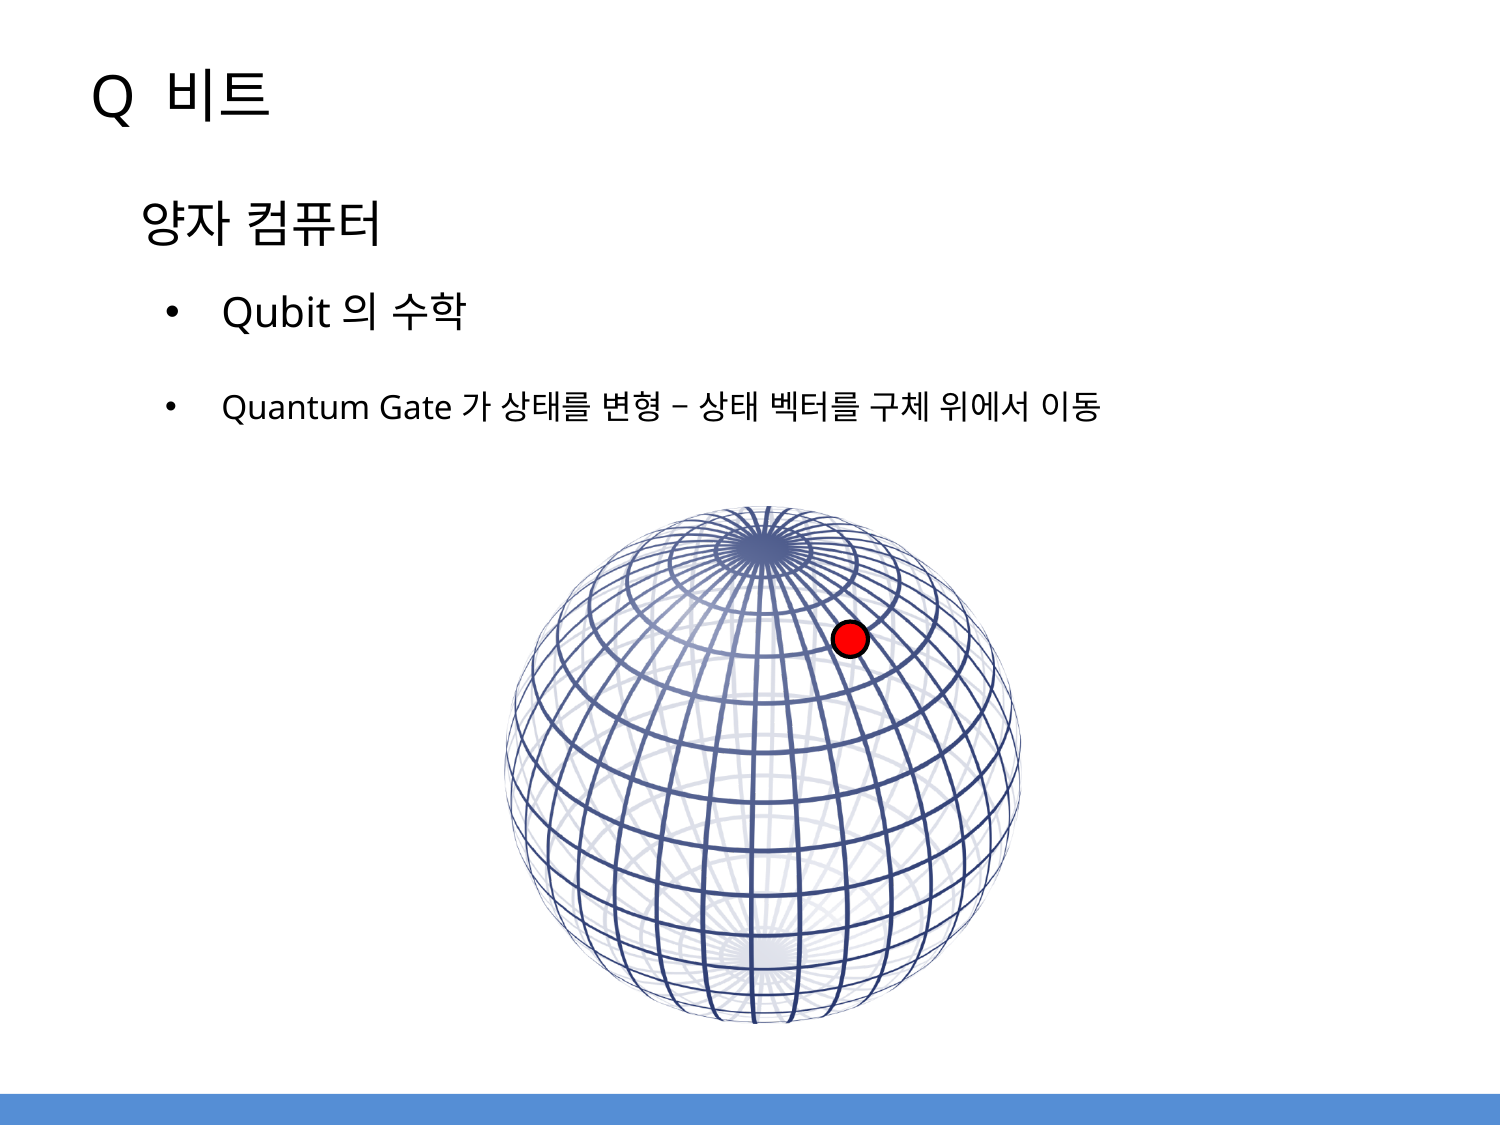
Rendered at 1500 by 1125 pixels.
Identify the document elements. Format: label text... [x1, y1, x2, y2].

title Q 비트 [75, 0, 1425, 188]
picture [504, 505, 1022, 1024]
text_box Qubit의 수학 Quantum Gate가 상태를 변형 – 상태 벡터를 구체 위에서 이동 [150, 278, 1176, 434]
text_box 양자 컴퓨터 [125, 185, 504, 261]
text_box [0, 1092, 1500, 1125]
